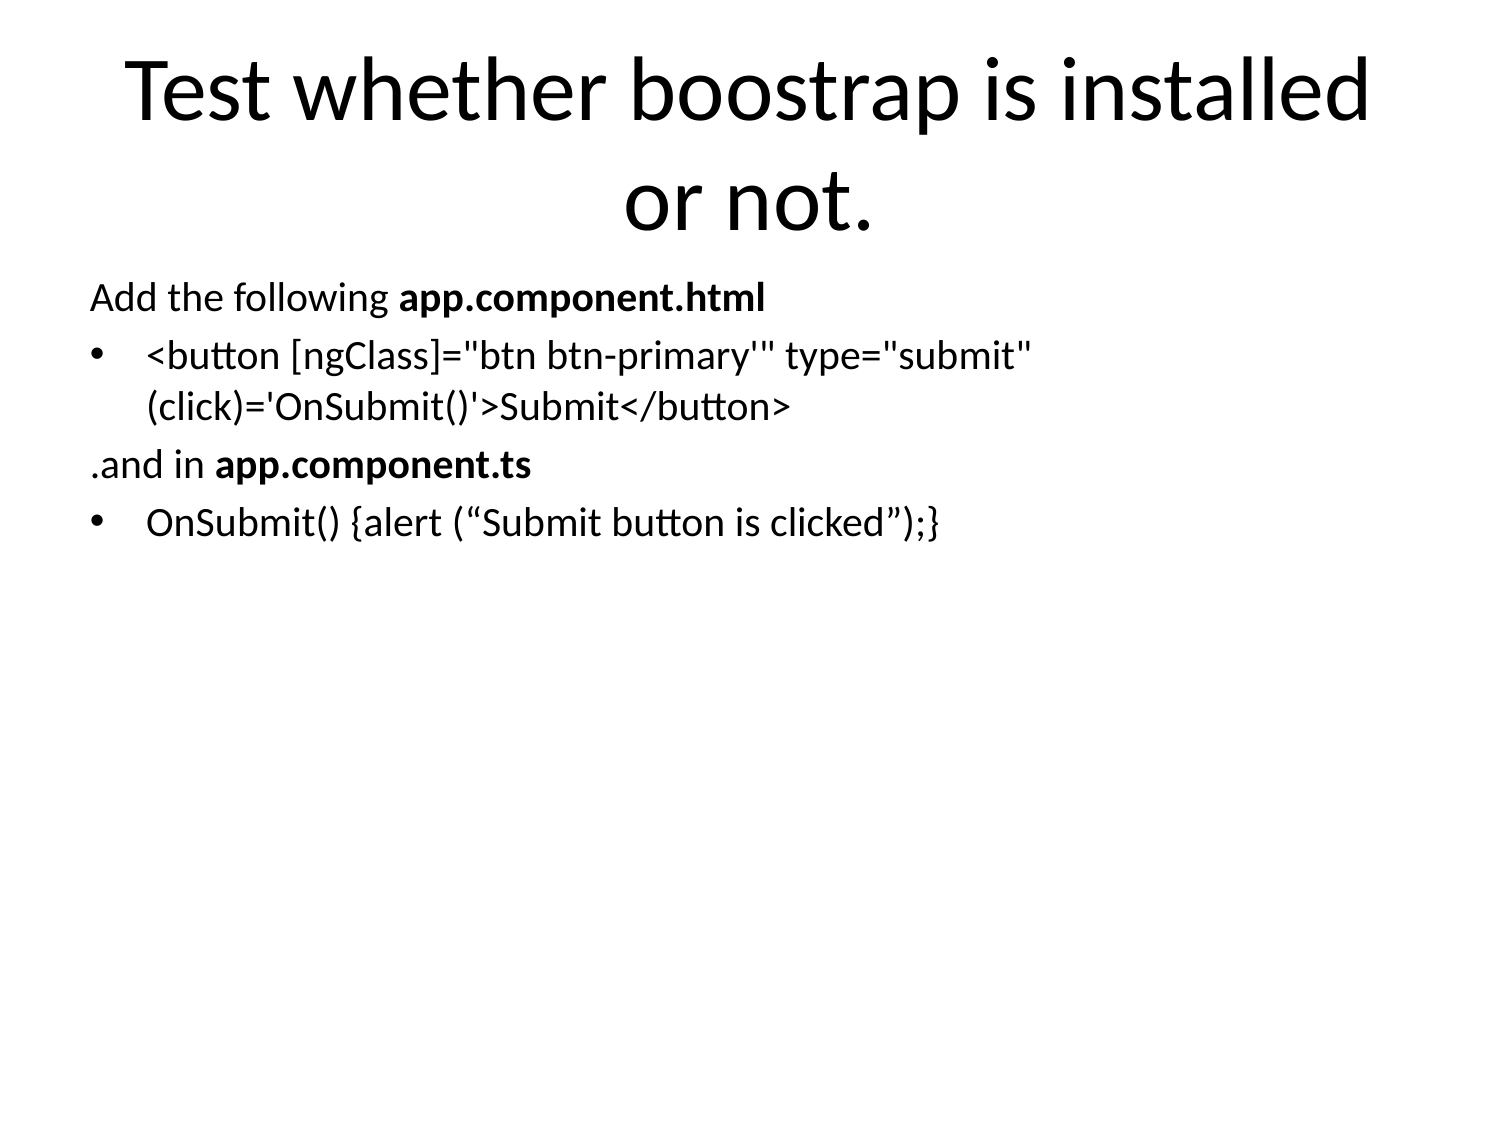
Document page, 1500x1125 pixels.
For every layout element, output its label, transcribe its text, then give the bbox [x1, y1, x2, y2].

list Add the following app.component.html <button [ngClass]="btn btn-primary'" type="submit" (click)='OnSubmit()'>Submit</button> .and in app.component.ts OnSubmit() {alert (“Submit button is clicked”);} [75, 262, 1425, 1005]
title Test whether boostrap is installed or not. [75, 45, 1425, 232]
